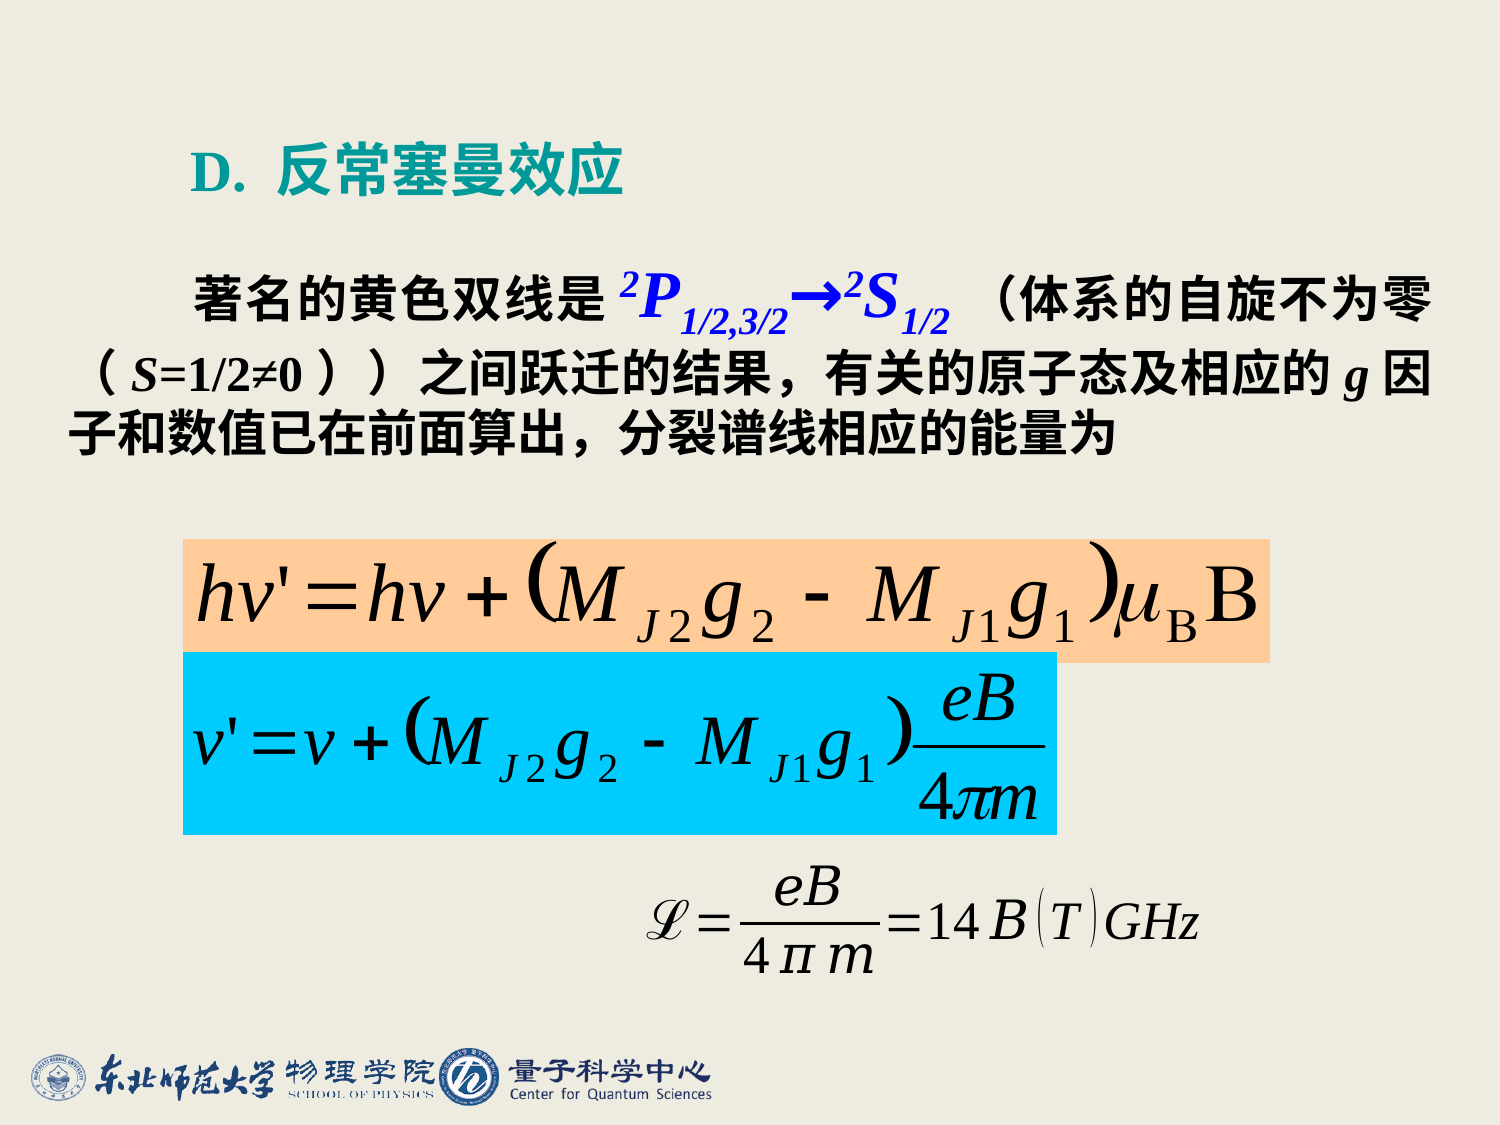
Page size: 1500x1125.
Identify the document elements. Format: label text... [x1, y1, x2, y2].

text_box D. 反常塞曼效应 [88, 125, 1436, 211]
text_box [182, 538, 1271, 664]
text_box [182, 652, 1058, 836]
text_box 著名的黄色双线是2P1/2,3/2→2S1/2（体系的自旋不为零（S=1/2≠0））之间跃迁的结果，有关的原子态及相应的g因子和数值已在前面算出，分裂谱线相应的能量为 [53, 243, 1448, 470]
picture [20, 1046, 719, 1108]
